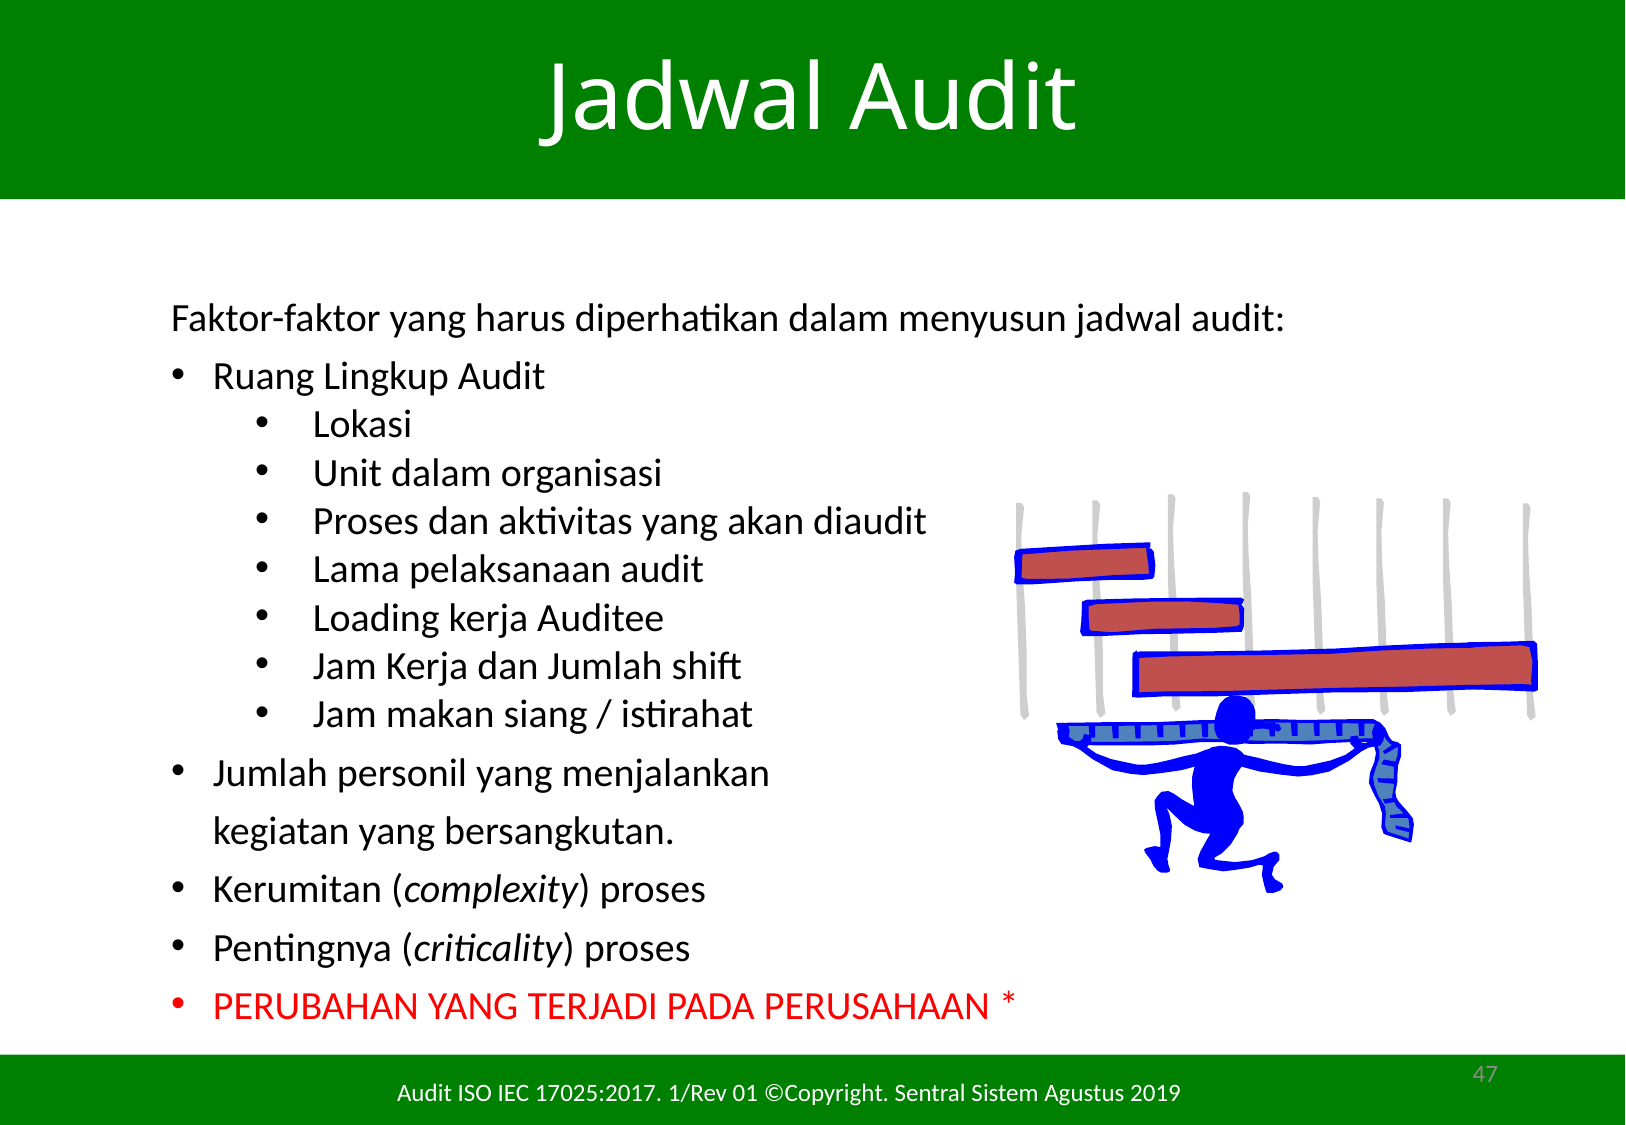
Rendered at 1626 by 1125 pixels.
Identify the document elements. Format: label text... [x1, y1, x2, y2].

footer Audit ISO IEC 17025:2017. 1/Rev 01 ©Copyright. Sentral Sistem Agustus 2019 [307, 1061, 1273, 1122]
list Faktor-faktor yang harus diperhatikan dalam menyusun jadwal audit: Ruang Lingkup Audit Lokasi Unit dalam organisasi Proses dan aktivitas yang akan diaudit Lama pelaksanaan audit Loading kerja Auditee Jam Kerja dan Jumlah shift Jam makan siang / istirahat Jumlah personil yang menjalankan kegiatan yang bersangkutan. Kerumitan (complexity) proses Pentingnya (criticality) proses PERUBAHAN YANG TERJADI PADA PERUSAHAAN * [156, 292, 1610, 1036]
text_box [0, 1054, 1625, 1125]
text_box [1013, 491, 1538, 893]
title Jadwal Audit [0, 0, 1625, 200]
slide_number 47 [1147, 1042, 1514, 1103]
